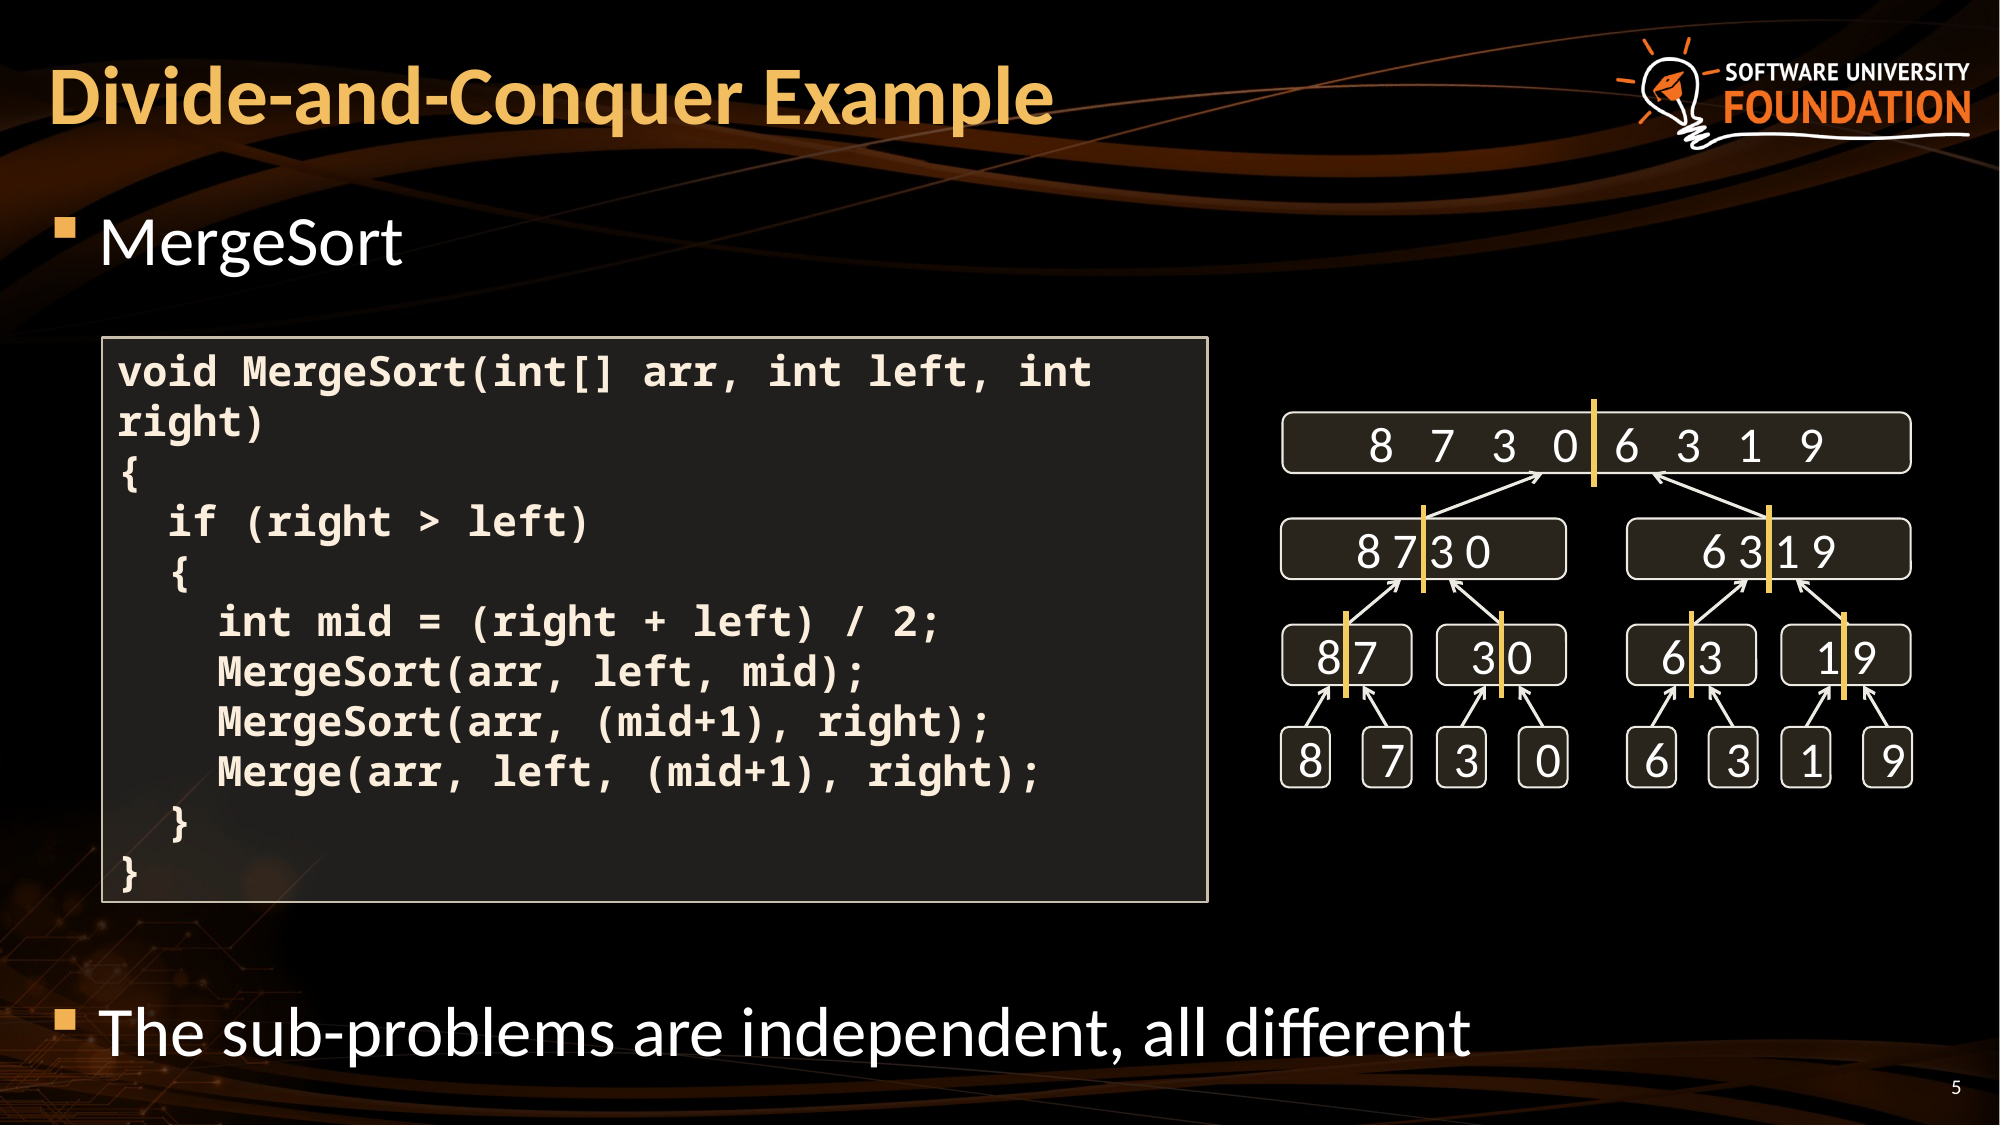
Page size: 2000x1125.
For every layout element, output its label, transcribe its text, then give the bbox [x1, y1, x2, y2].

picture [0, 0, 2000, 1125]
list MergeSort The sub-problems are independent, all different [31, 188, 1968, 1103]
title Divide-and-Conquer Example [30, 6, 1602, 189]
text_box void MergeSort(int[] arr, int left, int right) { if (right > left) { int mid = (right + left) / 2; MergeSort(arr, left, mid); MergeSort(arr, (mid+1), right); Merge(arr, left, (mid+1), right); } } [102, 337, 1208, 903]
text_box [1280, 412, 1913, 788]
